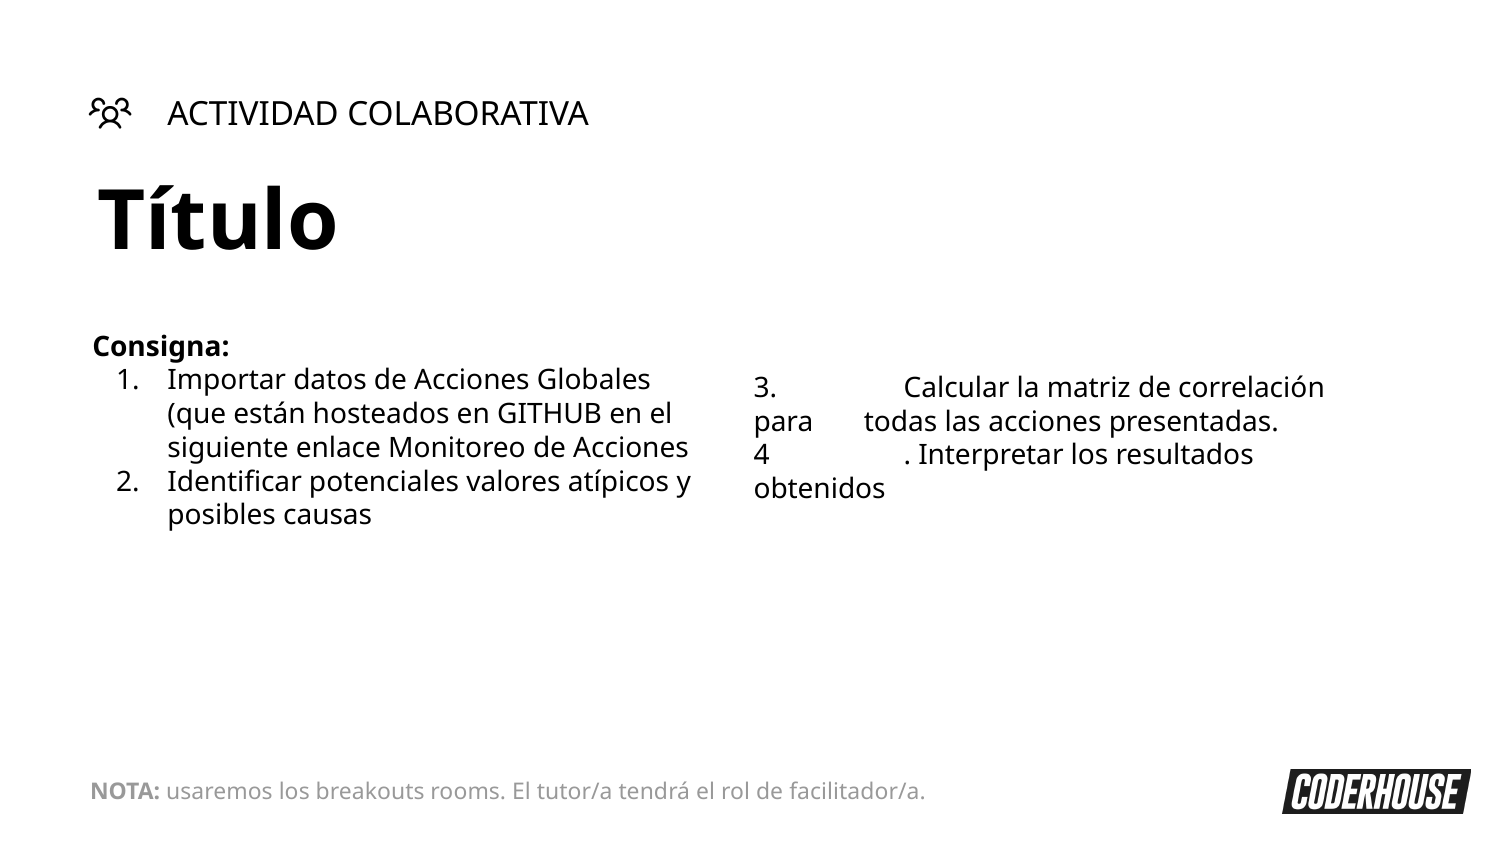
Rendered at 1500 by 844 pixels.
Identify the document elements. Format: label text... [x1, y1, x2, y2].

text_box ACTIVIDAD COLABORATIVA [152, 76, 632, 147]
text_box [74, 76, 146, 148]
text_box Título [82, 162, 1282, 283]
picture [1281, 769, 1471, 814]
text_box 3. Calcular la matriz de correlación para todas las acciones presentadas. 4 . Interpretar los resultados obtenidos [738, 354, 1368, 587]
text_box NOTA: usaremos los breakouts rooms. El tutor/a tendrá el rol de facilitador/a. [75, 762, 1233, 818]
text_box Consigna: Importar datos de Acciones Globales (que están hosteados en GITHUB en el siguiente enlace Monitoreo de Acciones Identificar potenciales valores atípicos y posibles causas [77, 312, 707, 647]
